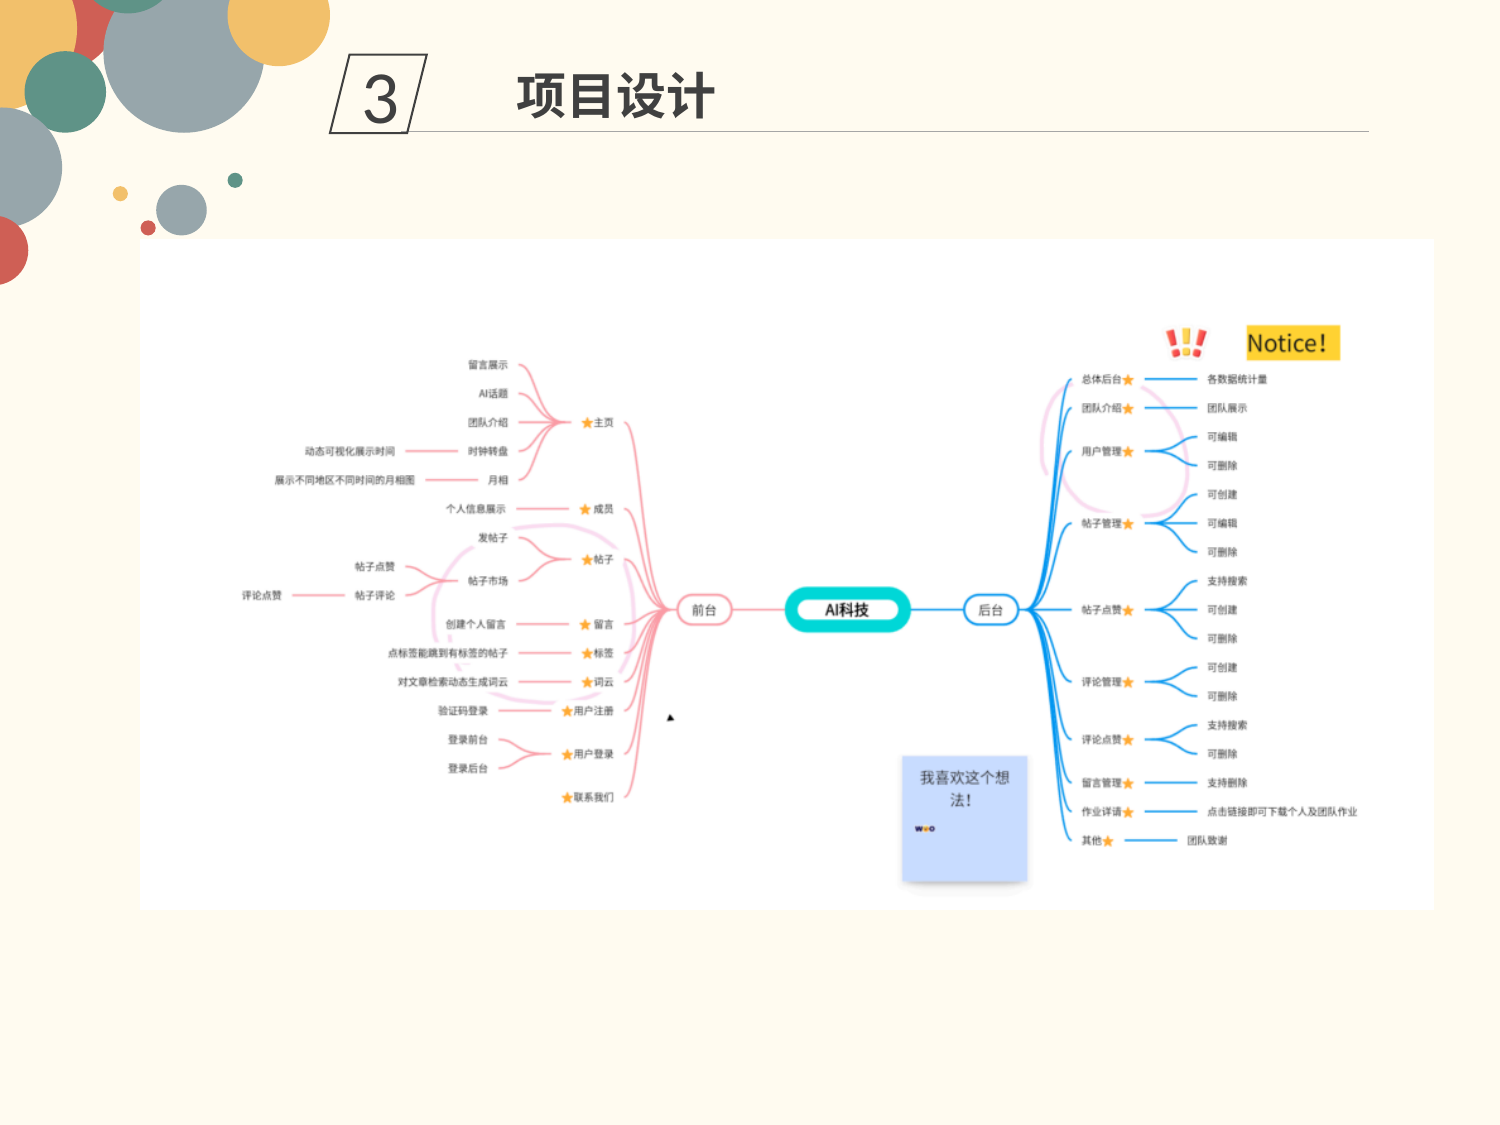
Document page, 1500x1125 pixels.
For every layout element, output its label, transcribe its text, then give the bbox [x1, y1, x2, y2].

picture [140, 239, 1434, 910]
text_box 3 [330, 53, 429, 135]
text_box 项目设计 [501, 57, 1272, 131]
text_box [0, 0, 330, 289]
